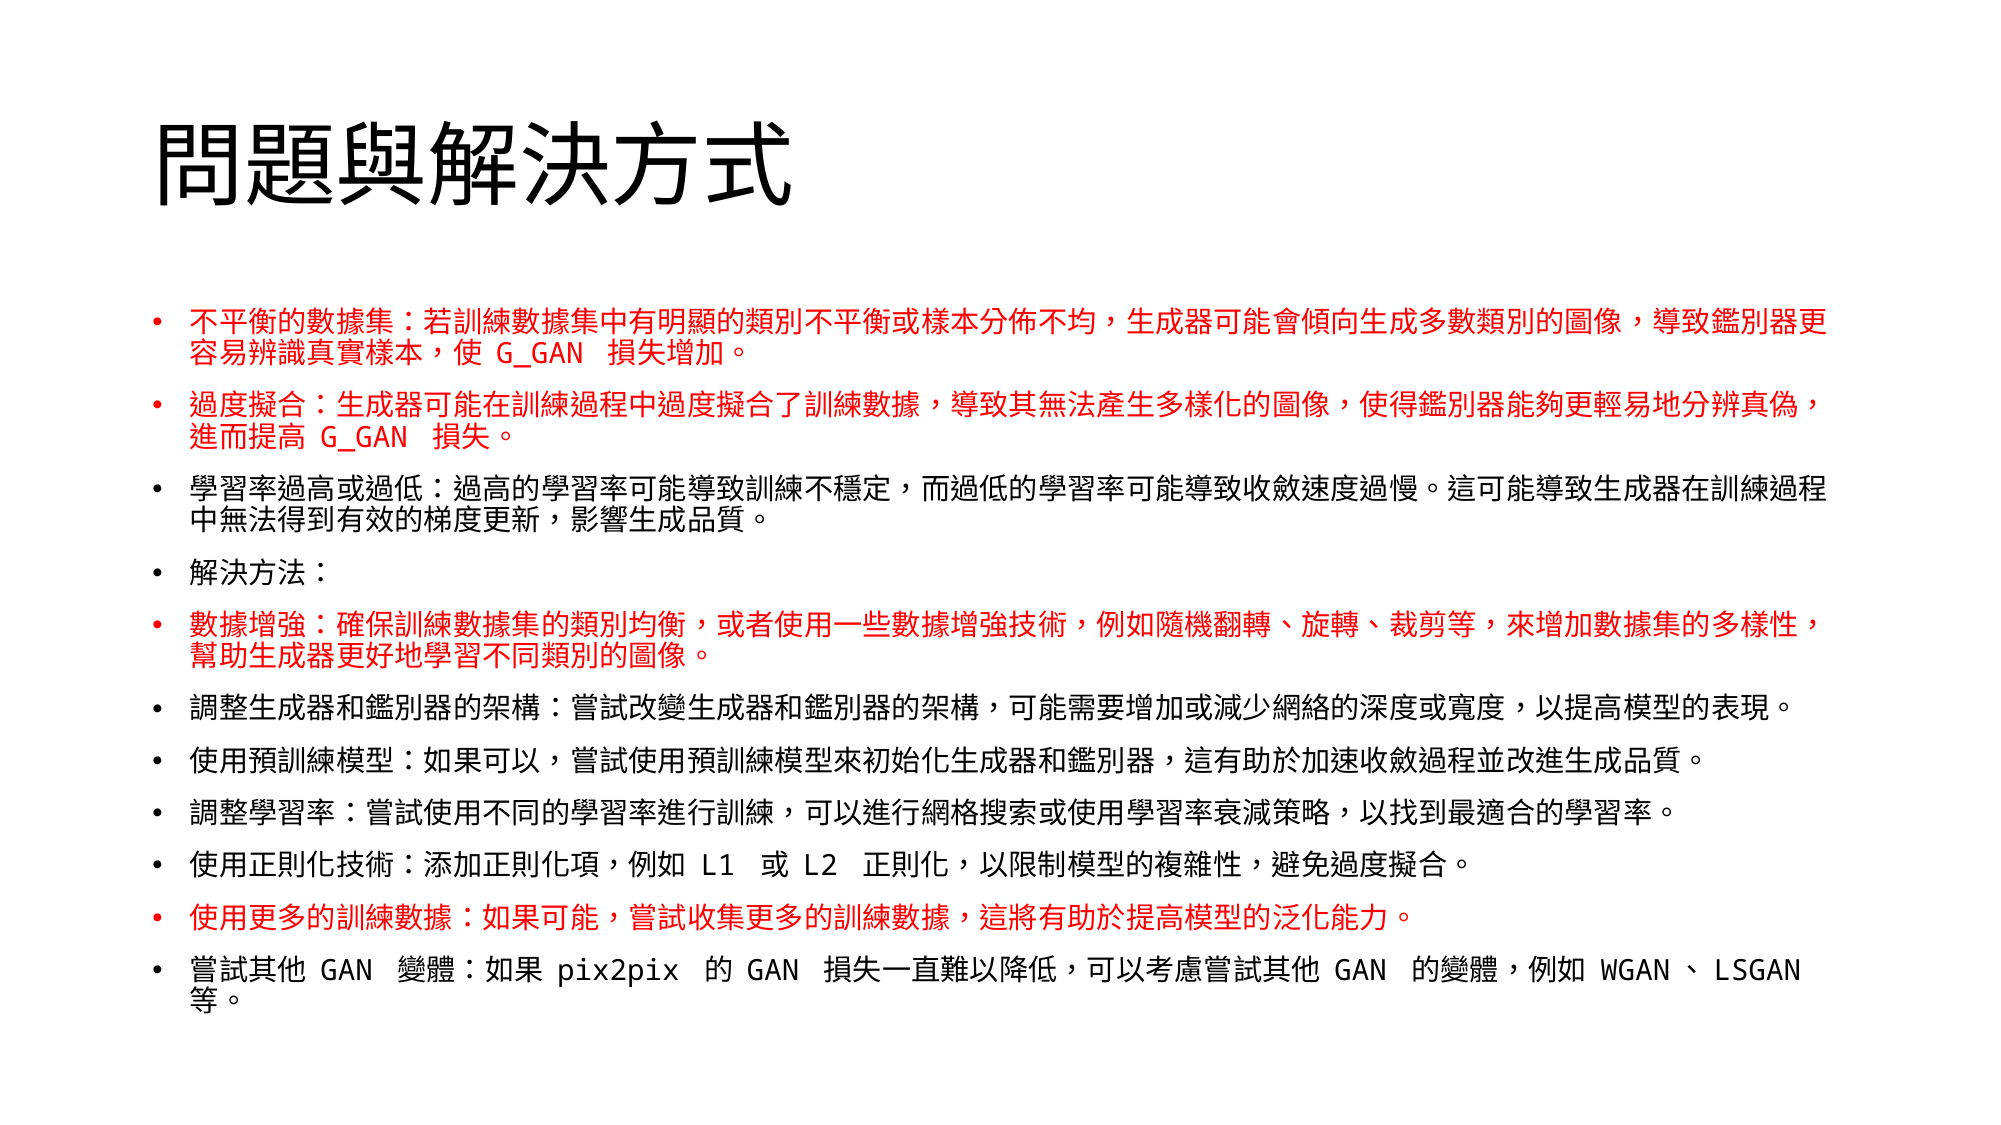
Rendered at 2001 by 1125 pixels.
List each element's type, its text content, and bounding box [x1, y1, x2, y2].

list 不平衡的數據集：若訓練數據集中有明顯的類別不平衡或樣本分佈不均，生成器可能會傾向生成多數類別的圖像，導致鑑別器更容易辨識真實樣本，使 G_GAN 損失增加。 過度擬合：生成器可能在訓練過程中過度擬合了訓練數據，導致其無法產生多樣化的圖像，使得鑑別器能夠更輕易地分辨真偽，進而提高 G_GAN 損失。 學習率過高或過低：過高的學習率可能導致訓練不穩定，而過低的學習率可能導致收斂速度過慢。這可能導致生成器在訓練過程中無法得到有效的梯度更新，影響生成品質。 解決方法： 數據增強：確保訓練數據集的類別均衡，或者使用一些數據增強技術，例如隨機翻轉、旋轉、裁剪等，來增加數據集的多樣性，幫助生成器更好地學習不同類別的圖像。 調整生成器和鑑別器的架構：嘗試改變生成器和鑑別器的架構，可能需要增加或減少網絡的深度或寬度，以提高模型的表現。 使用預訓練模型：如果可以，嘗試使用預訓練模型來初始化生成器和鑑別器，這有助於加速收斂過程並改進生成品質。 調整學習率：嘗試使用不同的學習率進行訓練，可以進行網格搜索或使用學習率衰減策略，以找到最適合的學習率。 使用正則化技術：添加正則化項，例如 L1 或 L2 正則化，以限制模型的複雜性，避免過度擬合。 使用更多的訓練數據：如果可能，嘗試收集更多的訓練數據，這將有助於提高模型的泛化能力。 嘗試其他 GAN 變體：如果 pix2pix 的 GAN 損失一直難以降低，可以考慮嘗試其他 GAN 的變體，例如 WGAN、LSGAN 等。 [137, 299, 1863, 1014]
title 問題與解決方式 [137, 59, 1863, 278]
